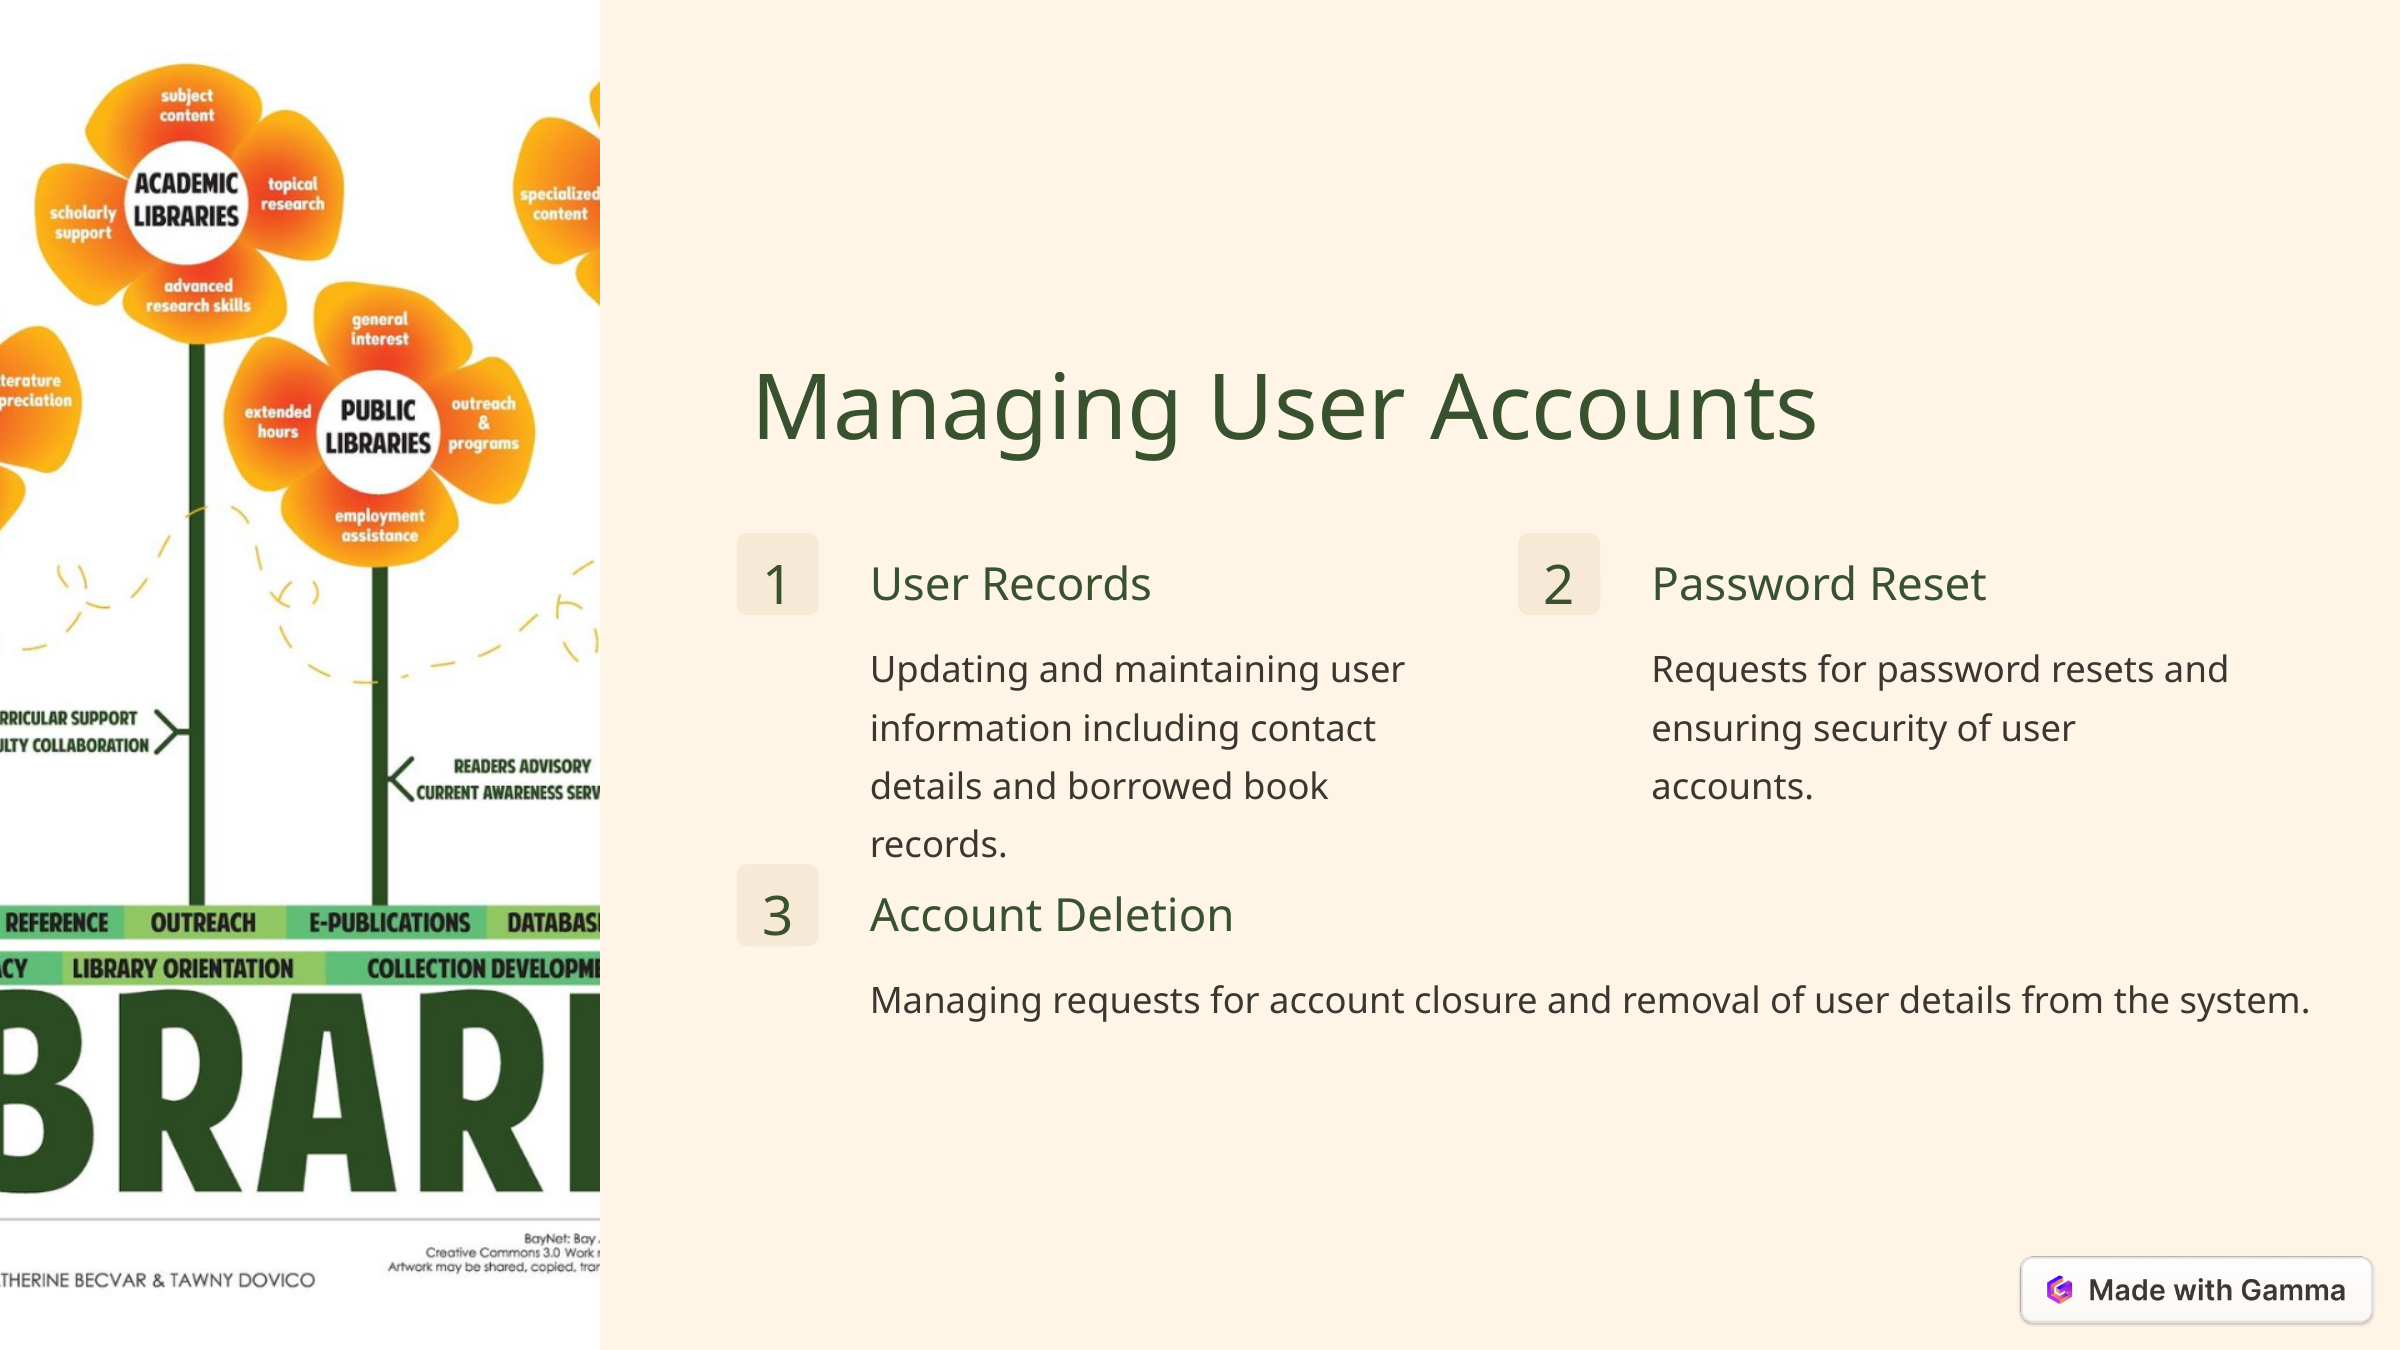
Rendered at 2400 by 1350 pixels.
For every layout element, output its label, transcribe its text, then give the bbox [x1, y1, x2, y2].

text_box Managing requests for account closure and removal of user details from the system. [855, 955, 2264, 1014]
text_box Requests for password resets and ensuring security of user accounts. [1636, 624, 2264, 741]
text_box 2 [1544, 539, 1574, 609]
text_box [736, 864, 819, 947]
text_box 3 [762, 871, 793, 940]
text_box [736, 533, 819, 616]
text_box [1518, 533, 1601, 616]
picture [2008, 1244, 2385, 1335]
text_box Updating and maintaining user information including contact details and borrowed book records. [855, 624, 1482, 800]
text_box User Records [855, 545, 1220, 603]
picture [0, 0, 600, 1350]
text_box Password Reset [1636, 545, 2002, 603]
text_box 1 [767, 539, 788, 609]
text_box Managing User Accounts [736, 336, 1796, 450]
text_box [600, 0, 2400, 1350]
text_box Account Deletion [855, 876, 1223, 934]
